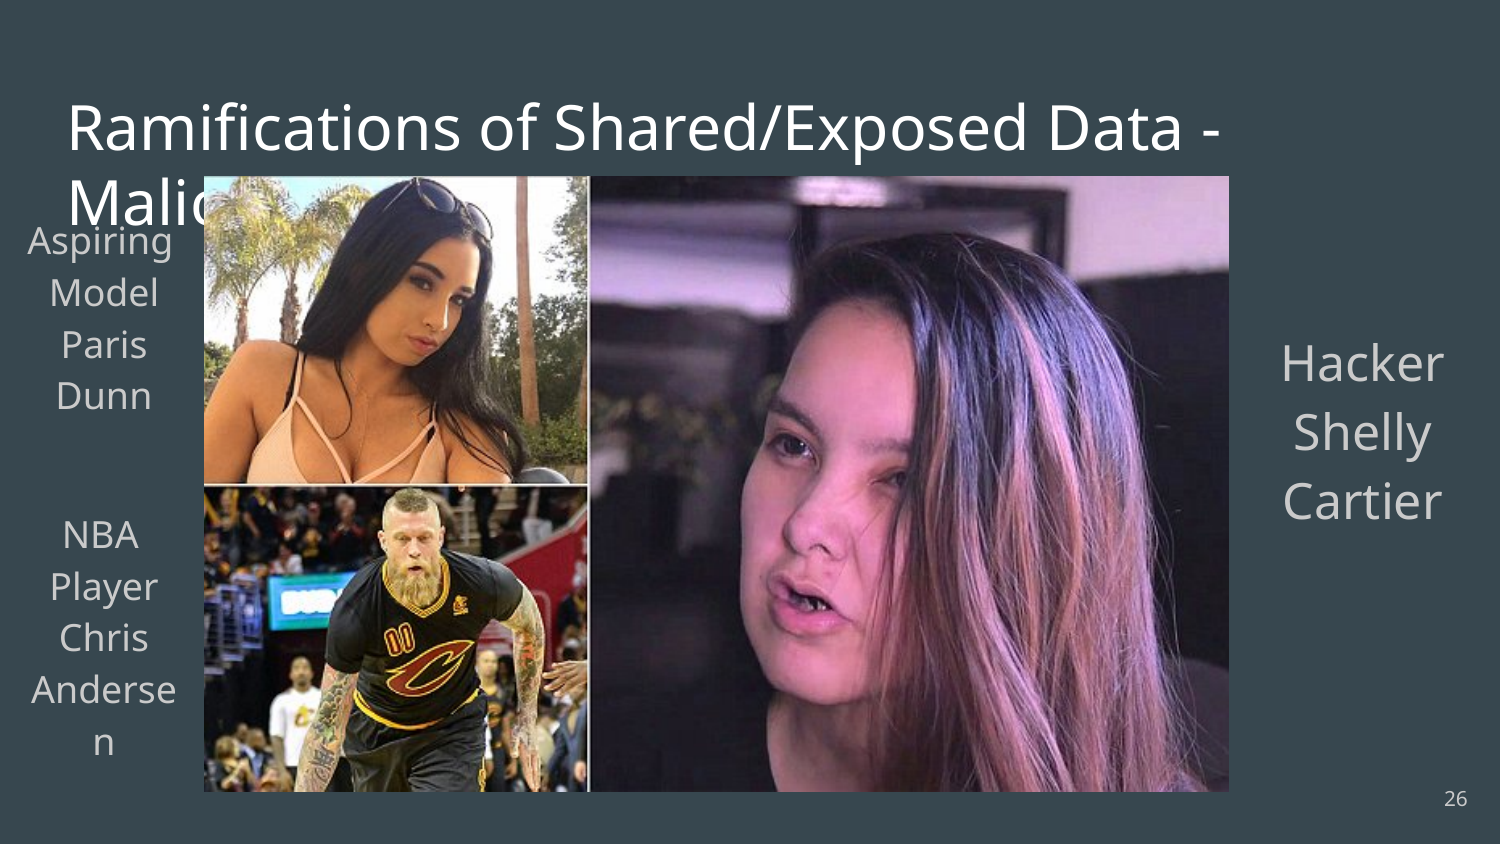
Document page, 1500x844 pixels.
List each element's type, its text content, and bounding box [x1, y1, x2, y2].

title Ramifications of Shared/Exposed Data - Malicious [51, 72, 1449, 167]
text_box NBA Player Chris Andersen [10, 496, 198, 771]
slide_number ‹#› [1392, 767, 1483, 833]
text_box Hacker Shelly Cartier [1254, 284, 1472, 568]
picture [204, 176, 1229, 793]
text_box Aspiring Model Paris Dunn [10, 176, 198, 451]
